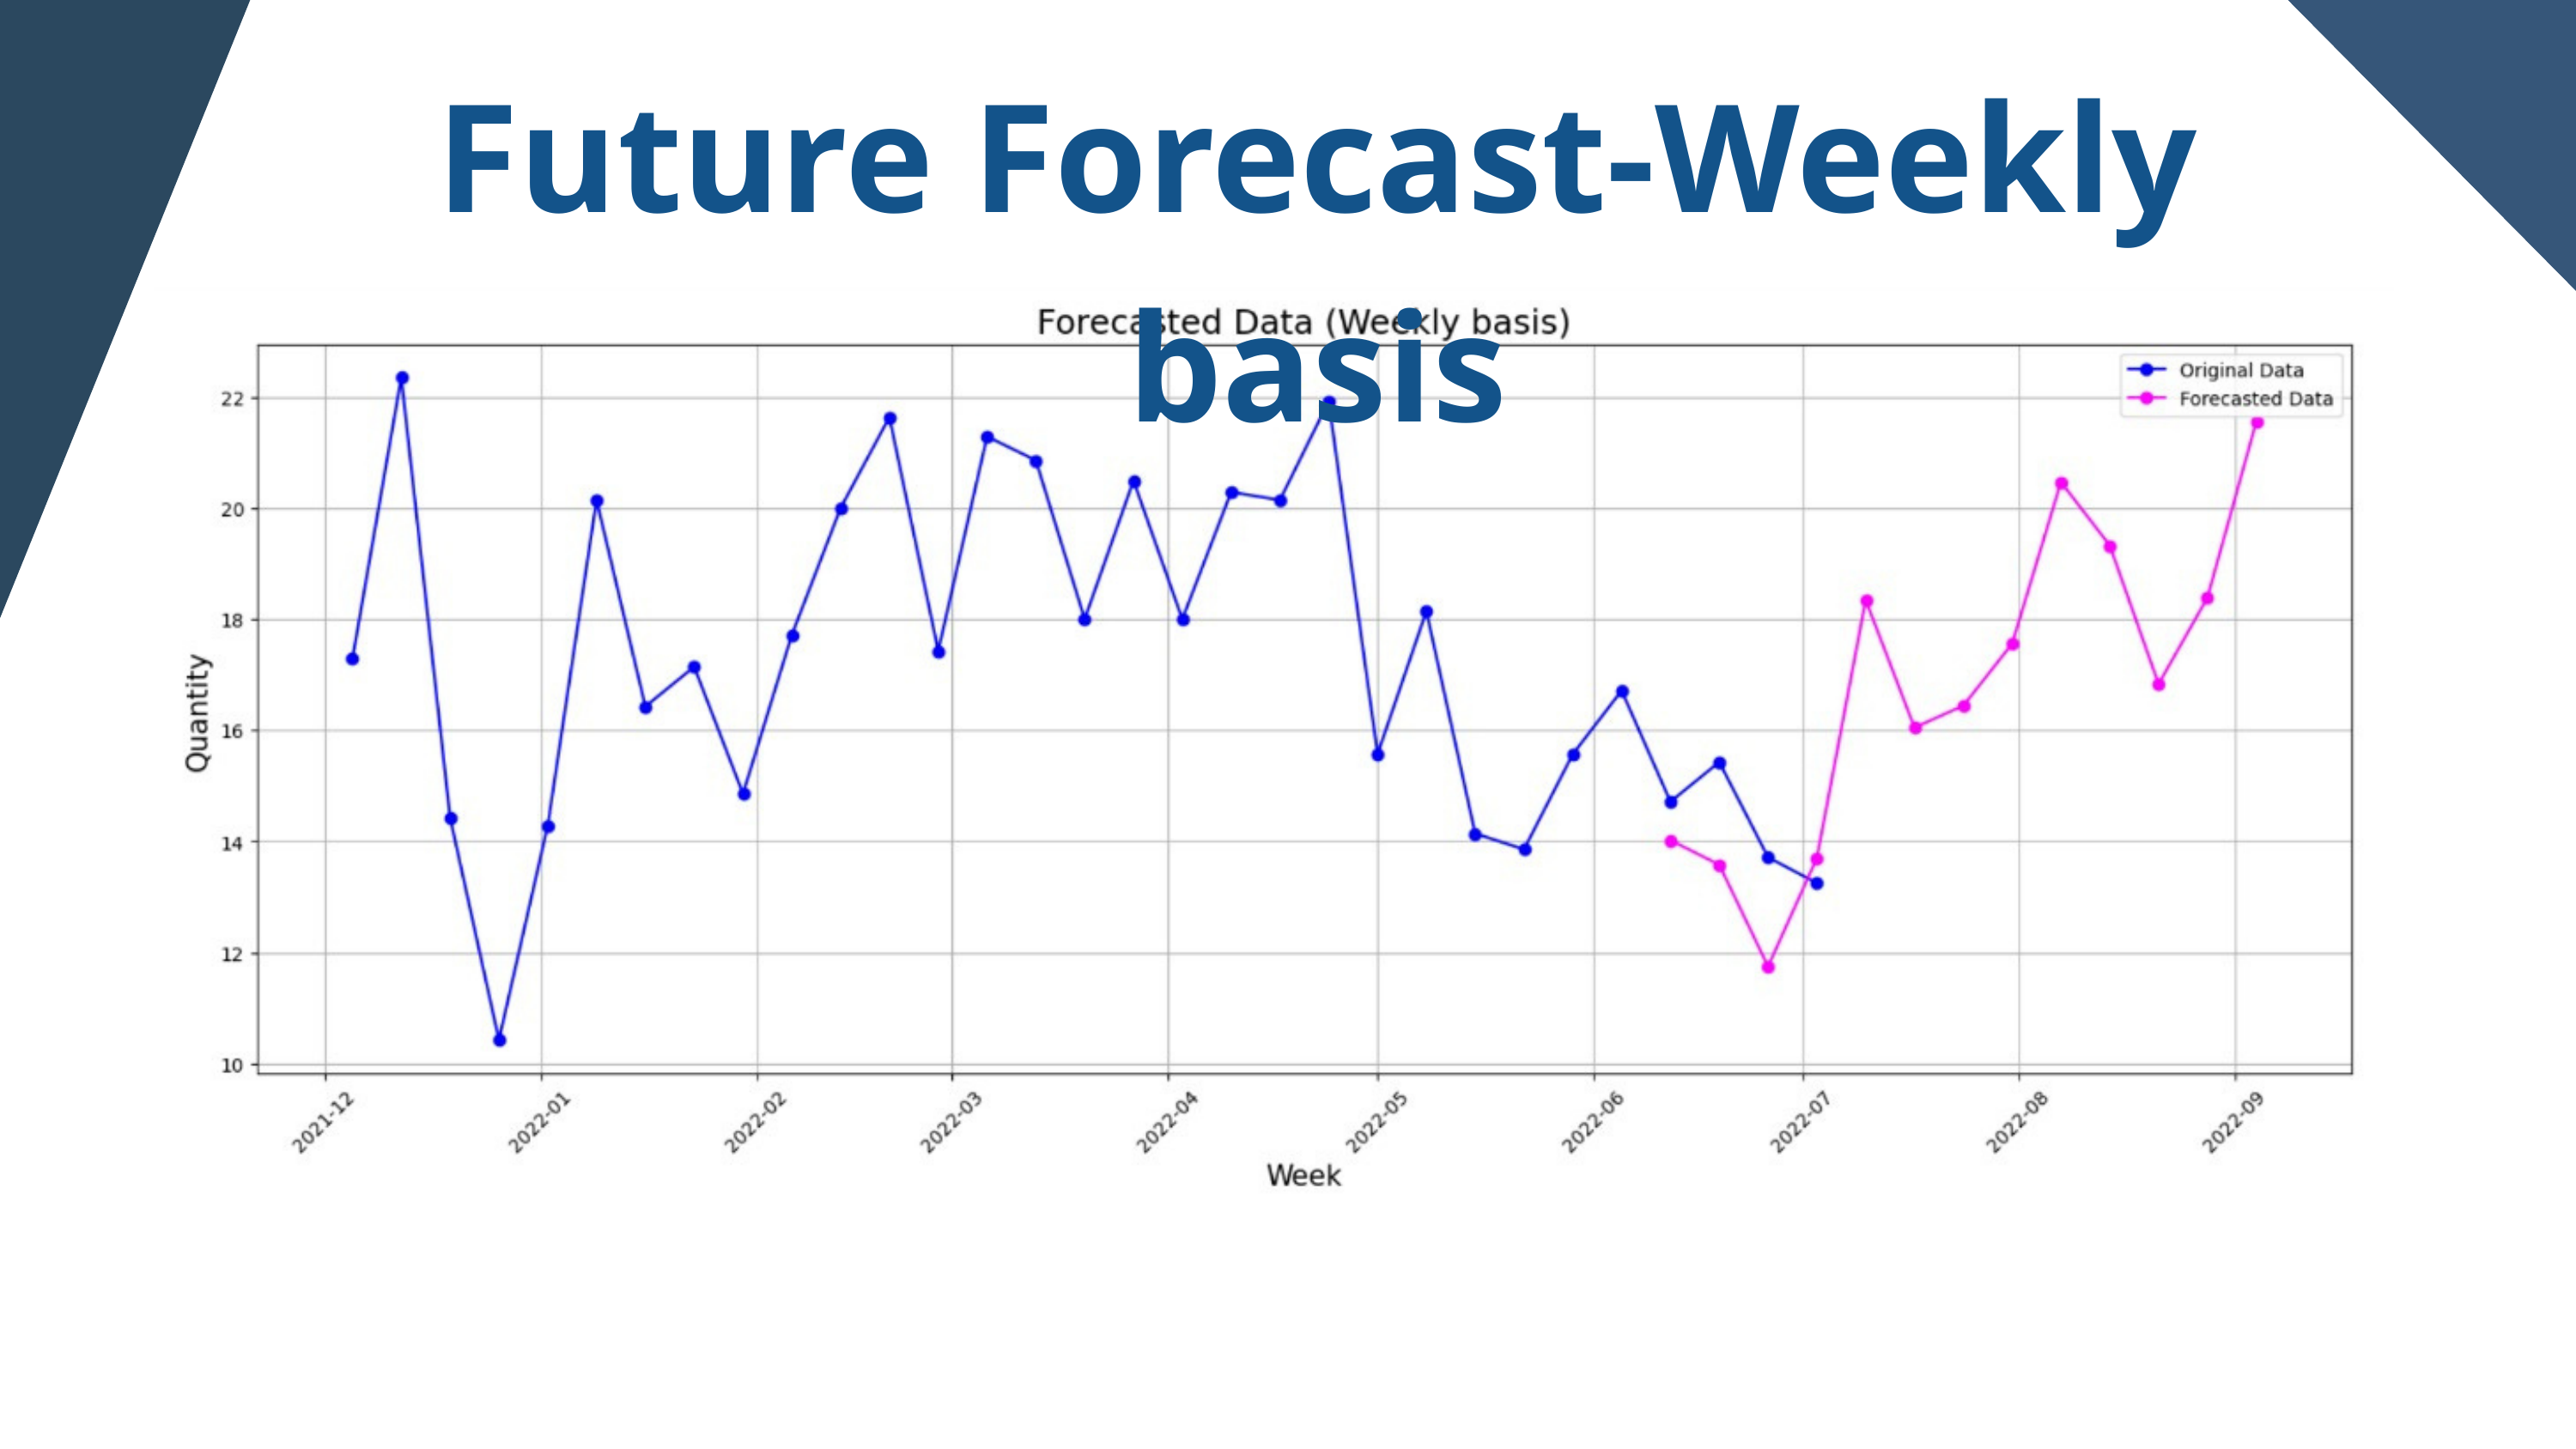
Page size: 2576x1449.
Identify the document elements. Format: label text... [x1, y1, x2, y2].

text_box [293, 452, 2394, 1238]
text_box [0, 0, 289, 1449]
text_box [2289, 0, 2576, 325]
text_box Future Forecast-Weekly basis [293, 33, 2394, 452]
